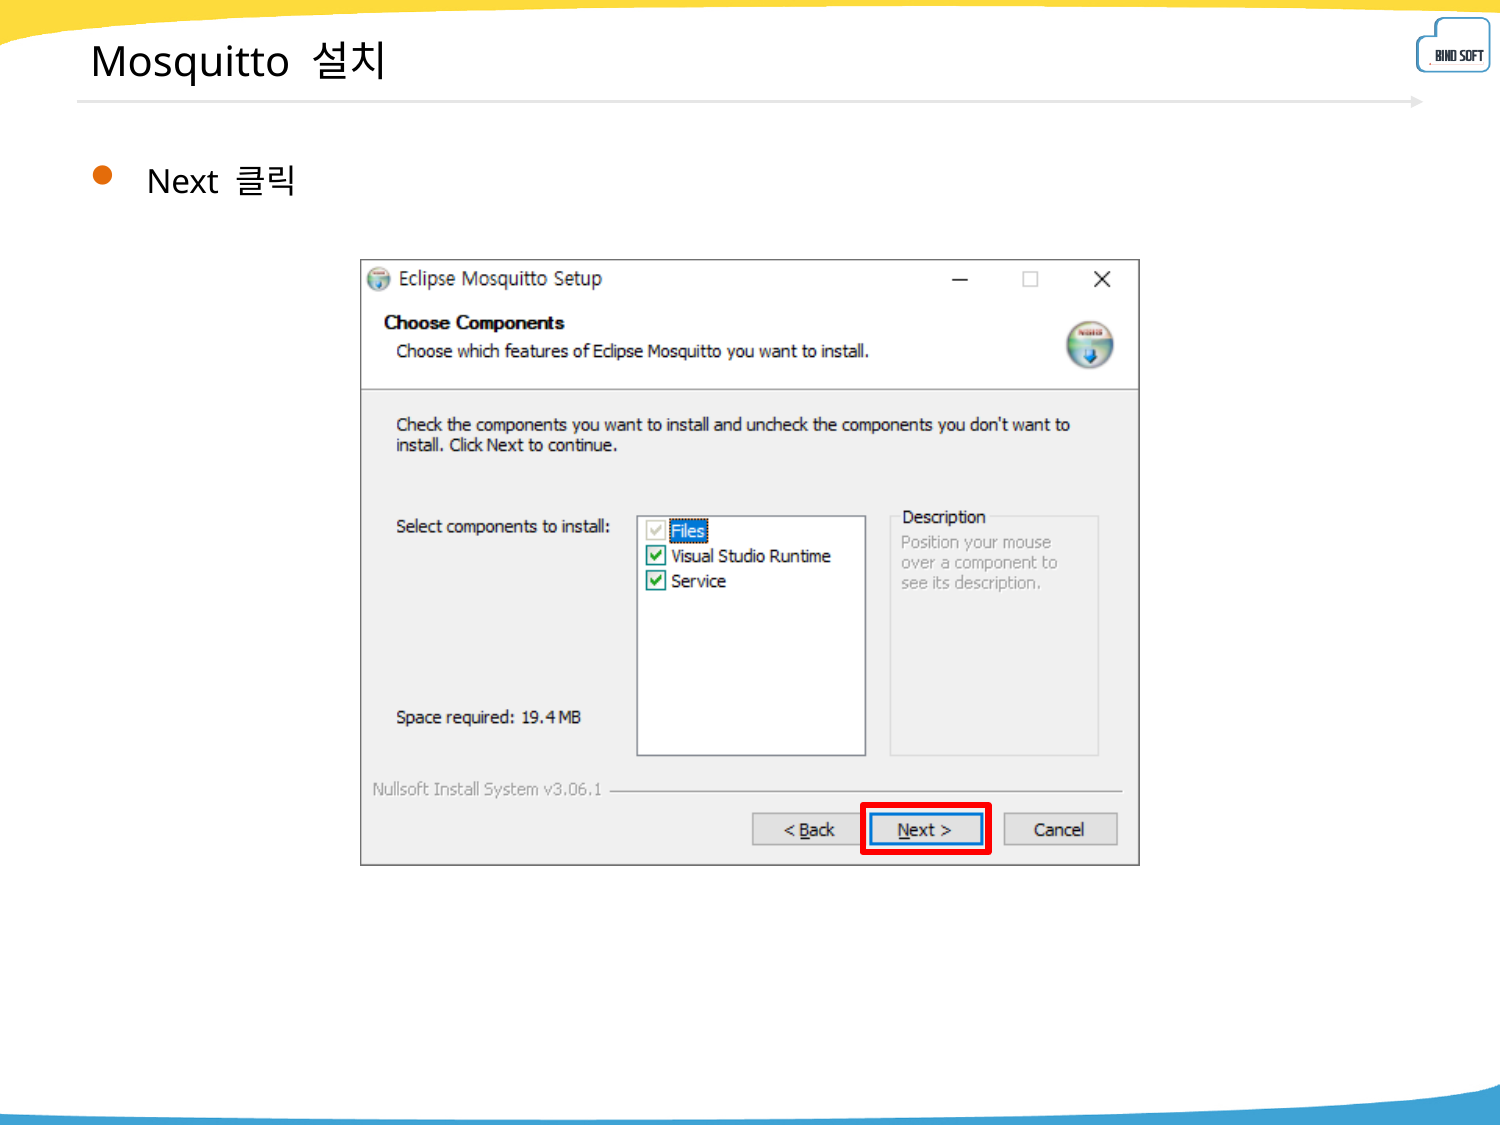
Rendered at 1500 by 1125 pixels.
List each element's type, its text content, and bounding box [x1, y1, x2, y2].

title Mosquitto 설치 [75, 11, 1425, 108]
list Next 클릭 [75, 152, 1425, 1055]
picture [359, 259, 1141, 866]
picture [0, 0, 1500, 74]
picture [0, 1084, 1500, 1125]
